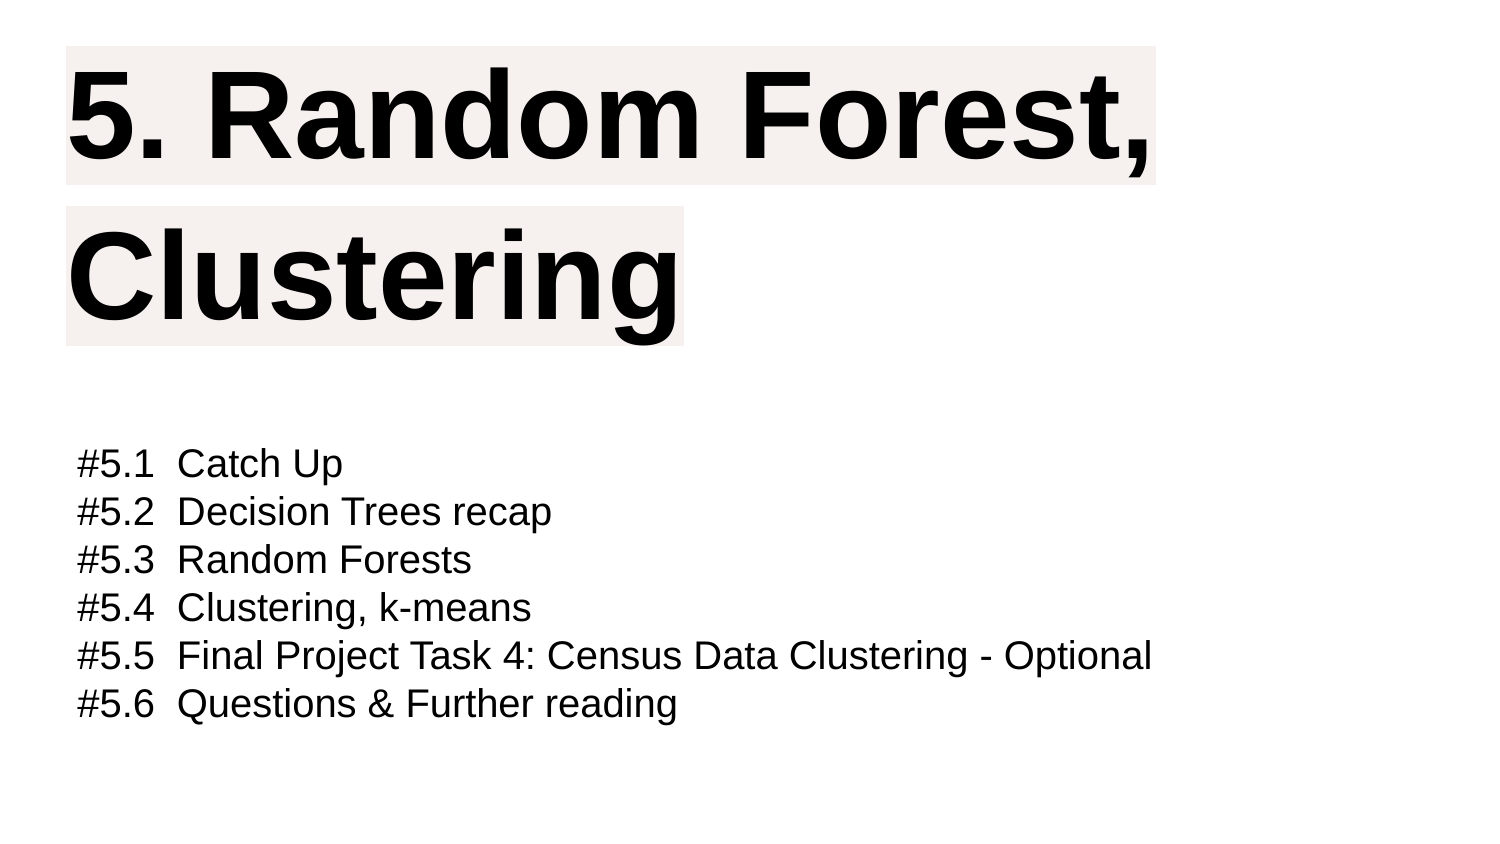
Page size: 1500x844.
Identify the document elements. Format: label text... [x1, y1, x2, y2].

text_box #5.1 Catch Up #5.2 Decision Trees recap #5.3 Random Forests #5.4 Clustering, k-means #5.5 Final Project Task 4: Census Data Clustering - Optional #5.6 Questions & Further reading [62, 422, 1201, 825]
list 5. Random Forest, Clustering [51, 9, 1449, 392]
